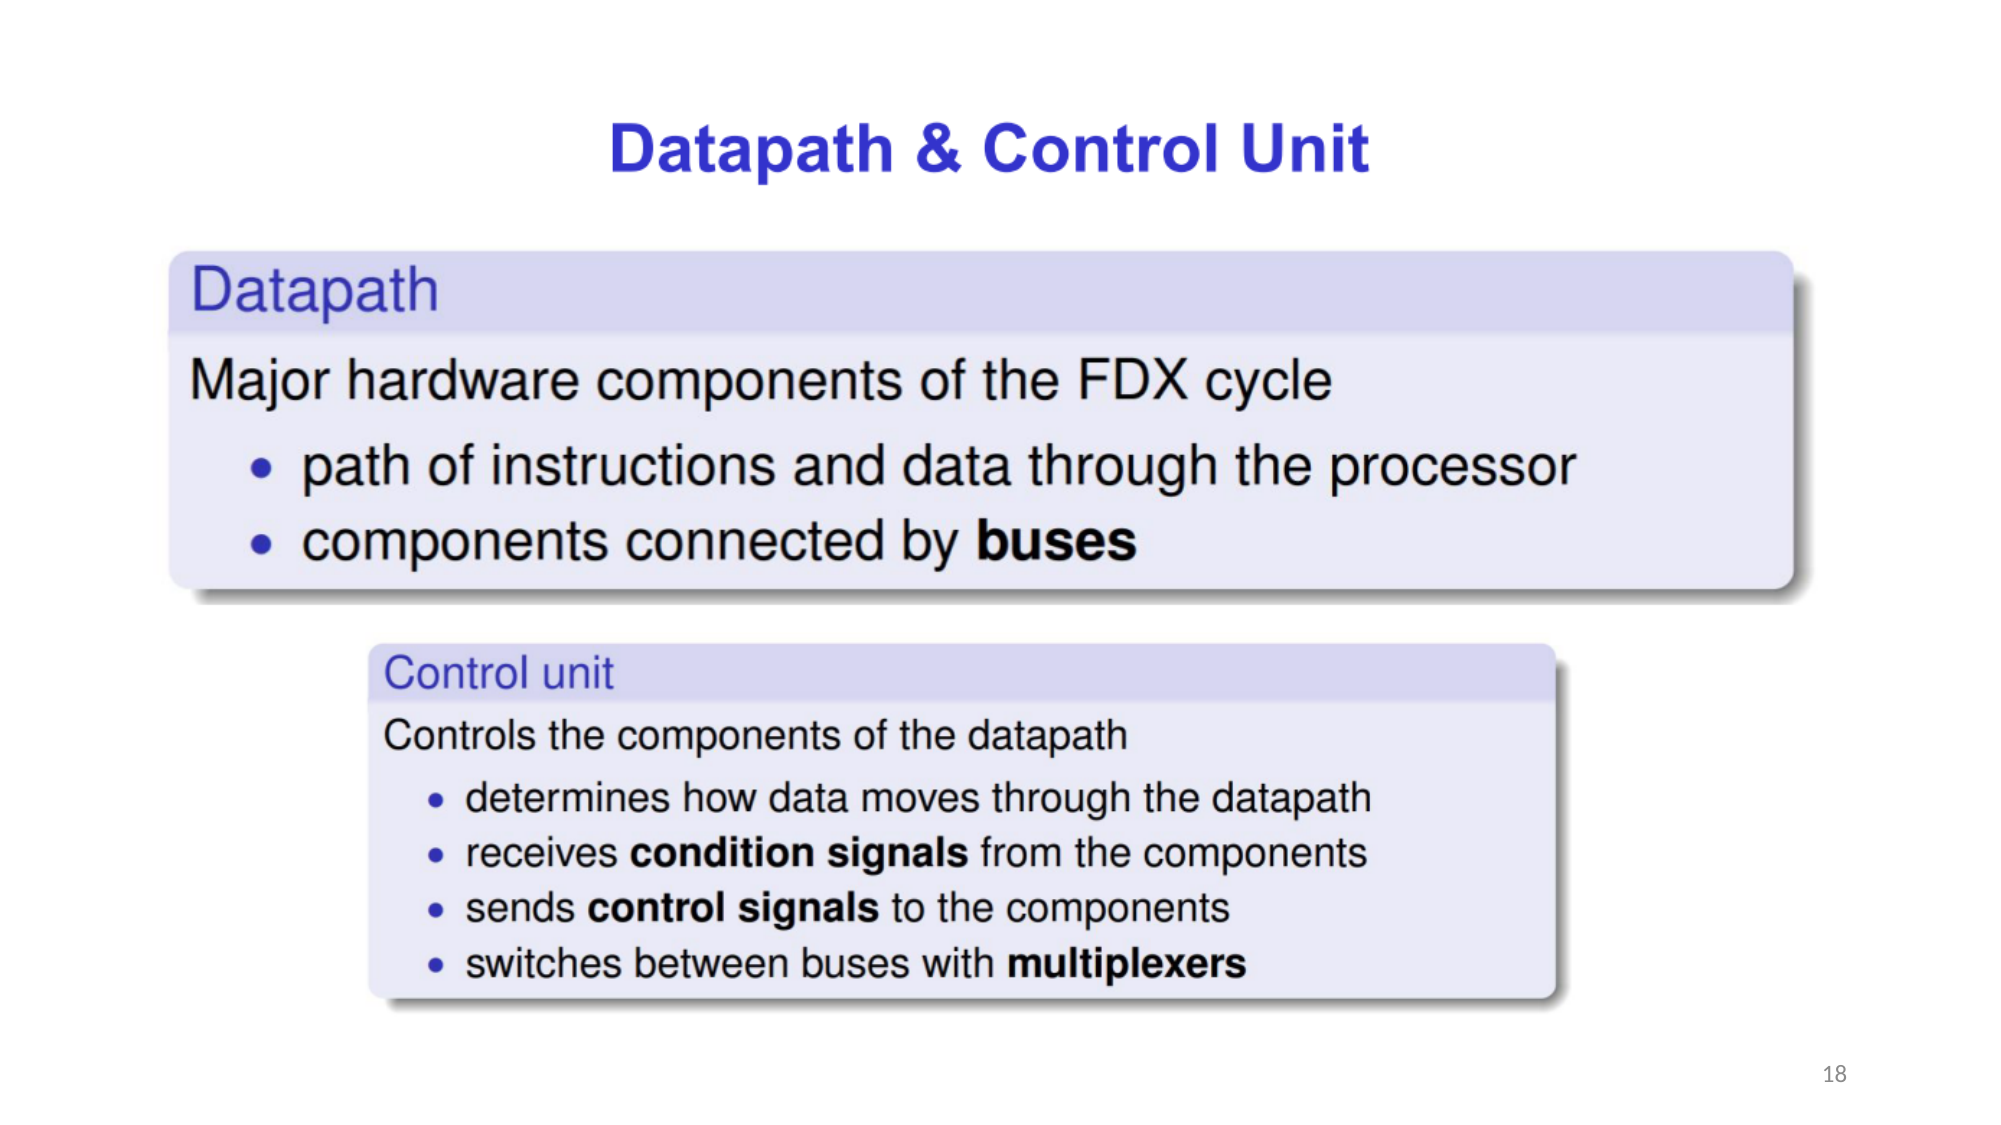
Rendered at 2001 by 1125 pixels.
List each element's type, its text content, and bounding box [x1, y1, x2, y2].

slide_number 18 [1412, 1042, 1863, 1103]
picture [153, 90, 1830, 1025]
